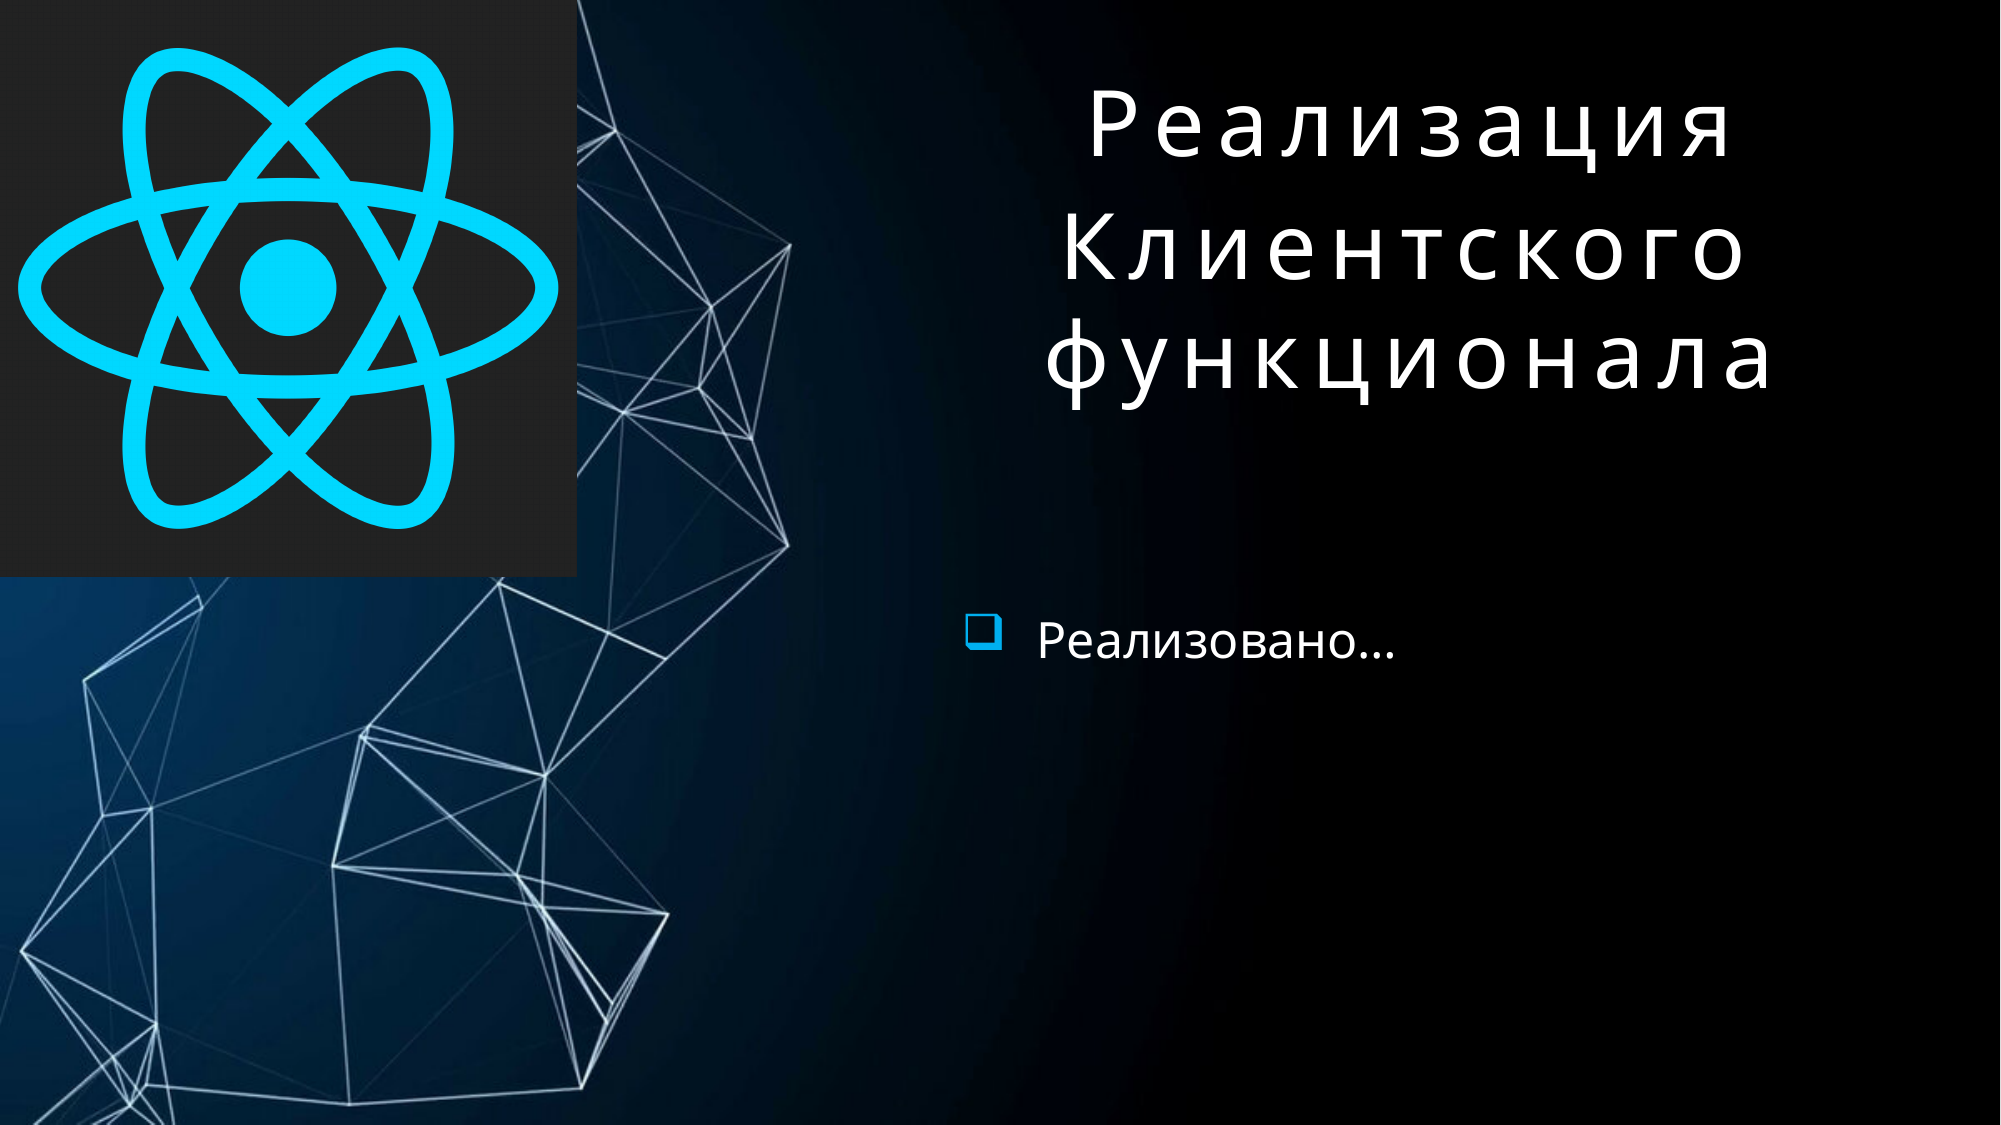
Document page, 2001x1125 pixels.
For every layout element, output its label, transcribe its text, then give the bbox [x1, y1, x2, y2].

text_box Реализовано… [946, 601, 1873, 750]
text_box Реализация Клиентского функционала [729, 57, 2000, 450]
picture [0, 0, 2001, 1125]
